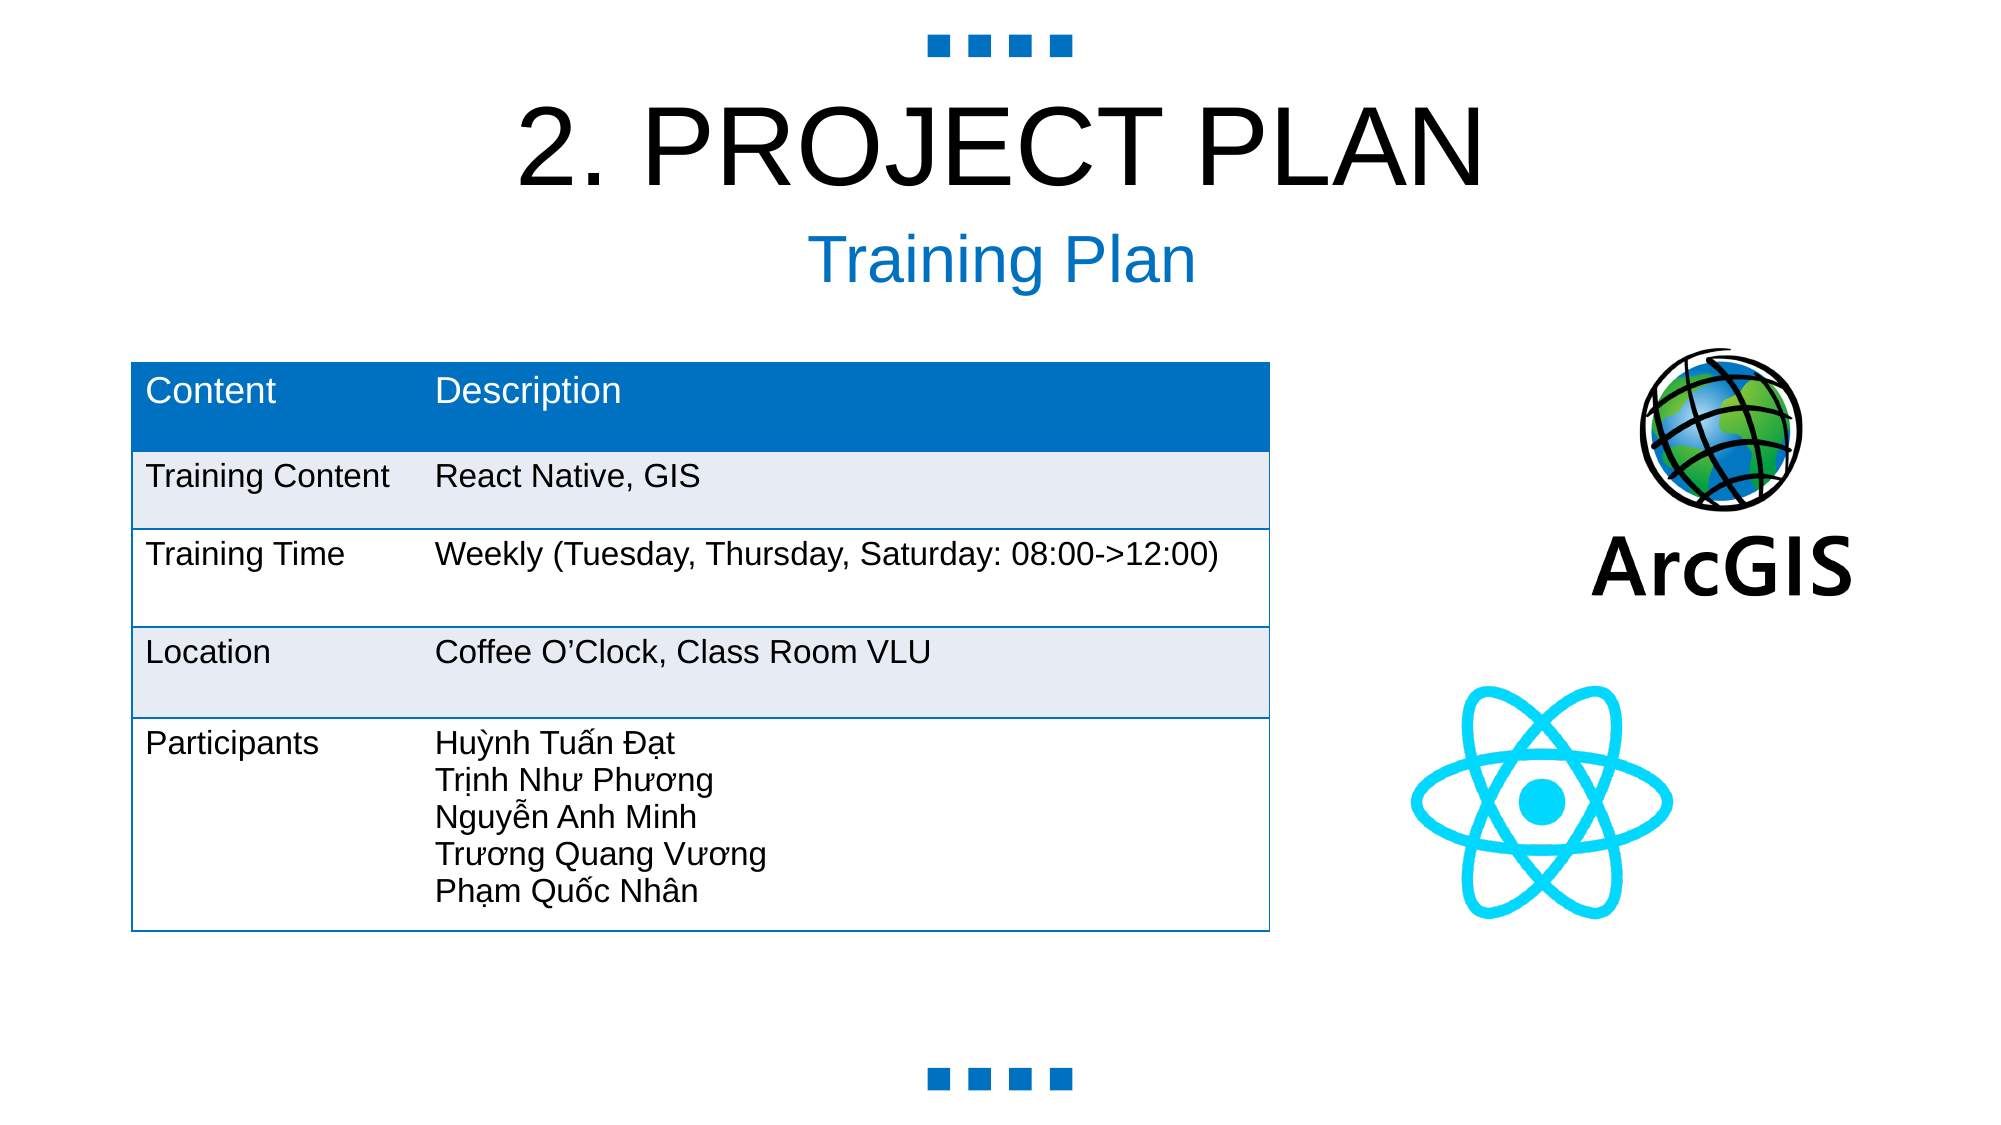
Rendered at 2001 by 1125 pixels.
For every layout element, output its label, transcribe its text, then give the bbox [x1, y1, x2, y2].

table_cell Participants [133, 719, 421, 930]
list 2. PROJECT PLAN [53, 89, 1952, 208]
table_header Content [133, 363, 421, 450]
picture [1402, 662, 1682, 942]
table_cell React Native, GIS [421, 452, 1269, 528]
text_box Training Plan [654, 208, 1351, 304]
table_header Description [421, 363, 1269, 450]
table_cell Location [133, 628, 421, 717]
table_cell Weekly (Tuesday, Thursday, Saturday: 08:00->12:00) [421, 530, 1269, 626]
picture [1574, 325, 1868, 620]
table_cell Coffee O’Clock, Class Room VLU [421, 628, 1269, 717]
table_cell Training Content [133, 452, 421, 528]
table_cell Huỳnh Tuấn Đạt Trịnh Như Phương Nguyễn Anh Minh Trương Quang Vương Phạm Quốc Nhân [421, 719, 1269, 930]
table_cell Training Time [133, 530, 421, 626]
